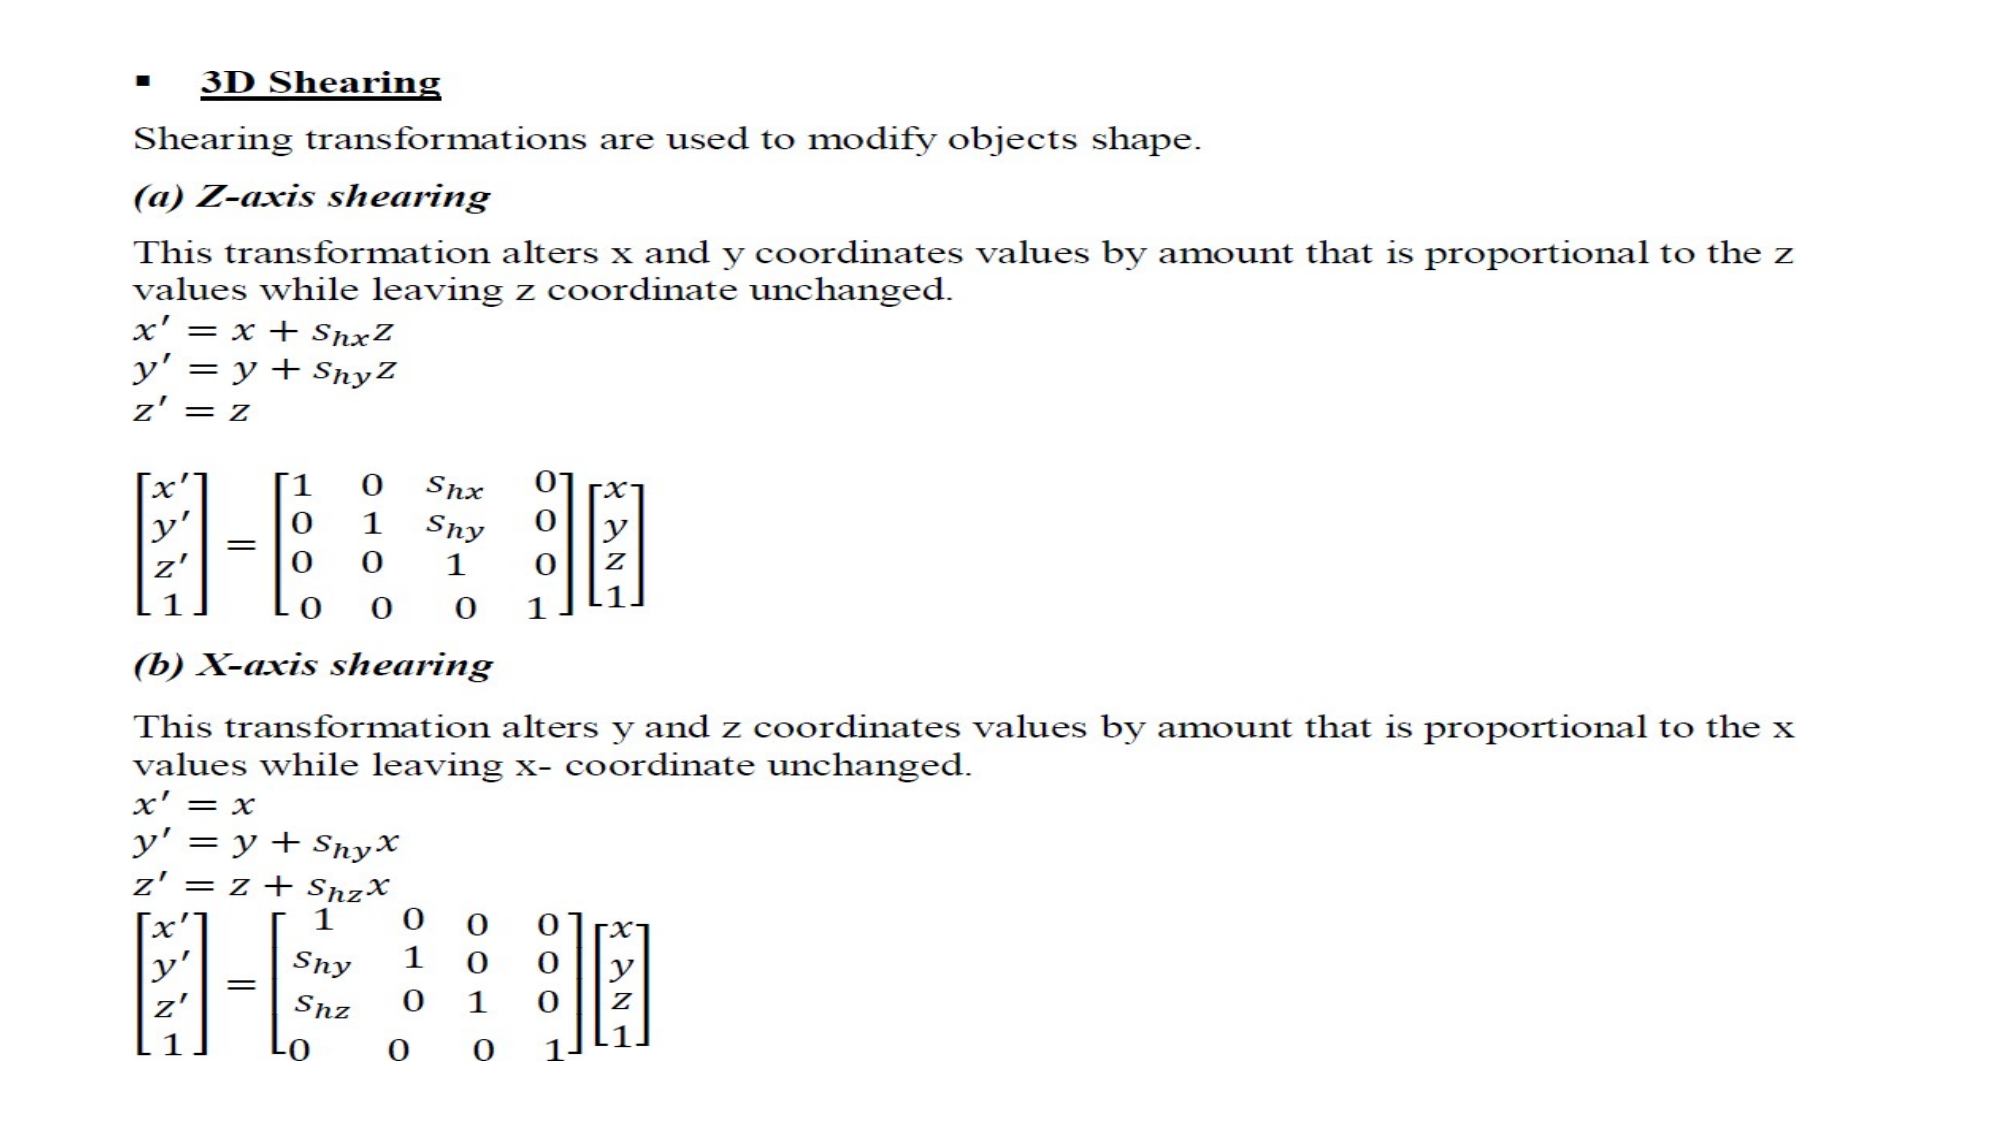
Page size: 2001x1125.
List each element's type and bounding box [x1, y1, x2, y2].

picture [130, 71, 1797, 1061]
